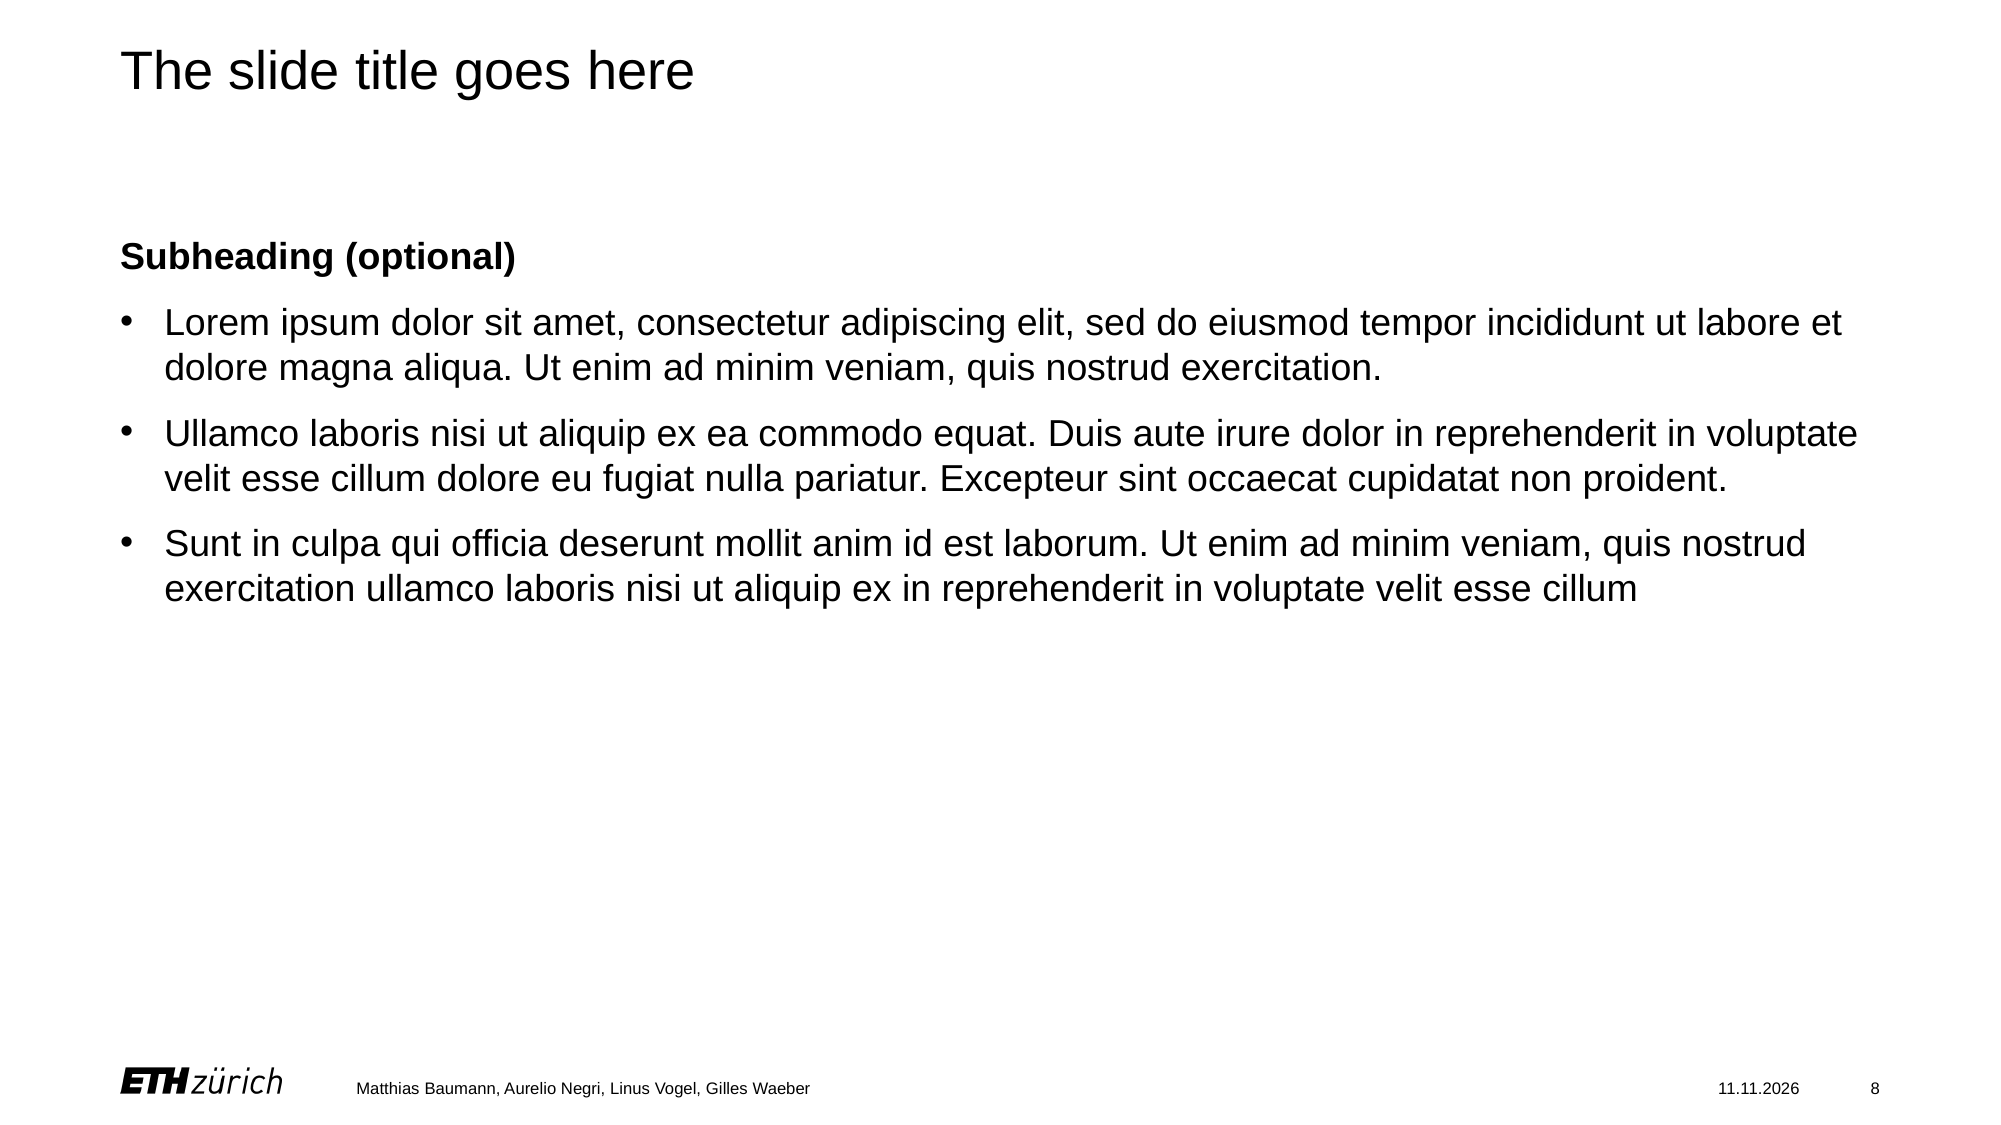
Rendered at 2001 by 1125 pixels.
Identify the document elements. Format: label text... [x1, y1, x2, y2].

picture [120, 1067, 282, 1094]
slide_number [1718, 1069, 1819, 1106]
slide_number 8 [1827, 1069, 1880, 1106]
list Subheading (optional) Lorem ipsum dolor sit amet, consectetur adipiscing elit, sed do eiusmod tempor incididunt ut labore et dolore magna aliqua. Ut enim ad minim veniam, quis nostrud exercitation. Ullamco laboris nisi ut aliquip ex ea commodo equat. Duis aute irure dolor in reprehenderit in voluptate velit esse cillum dolore eu fugiat nulla pariatur. Excepteur sint occaecat cupidatat non proident. Sunt in culpa qui officia deserunt mollit anim id est laborum. Ut enim ad minim veniam, quis nostrud exercitation ullamco laboris nisi ut aliquip ex in reprehenderit in voluptate velit esse cillum [120, 231, 1880, 1000]
footer Matthias Baumann, Aurelio Negri, Linus Vogel, Gilles Waeber [356, 1069, 1243, 1106]
title The slide title goes here [120, 42, 1880, 191]
